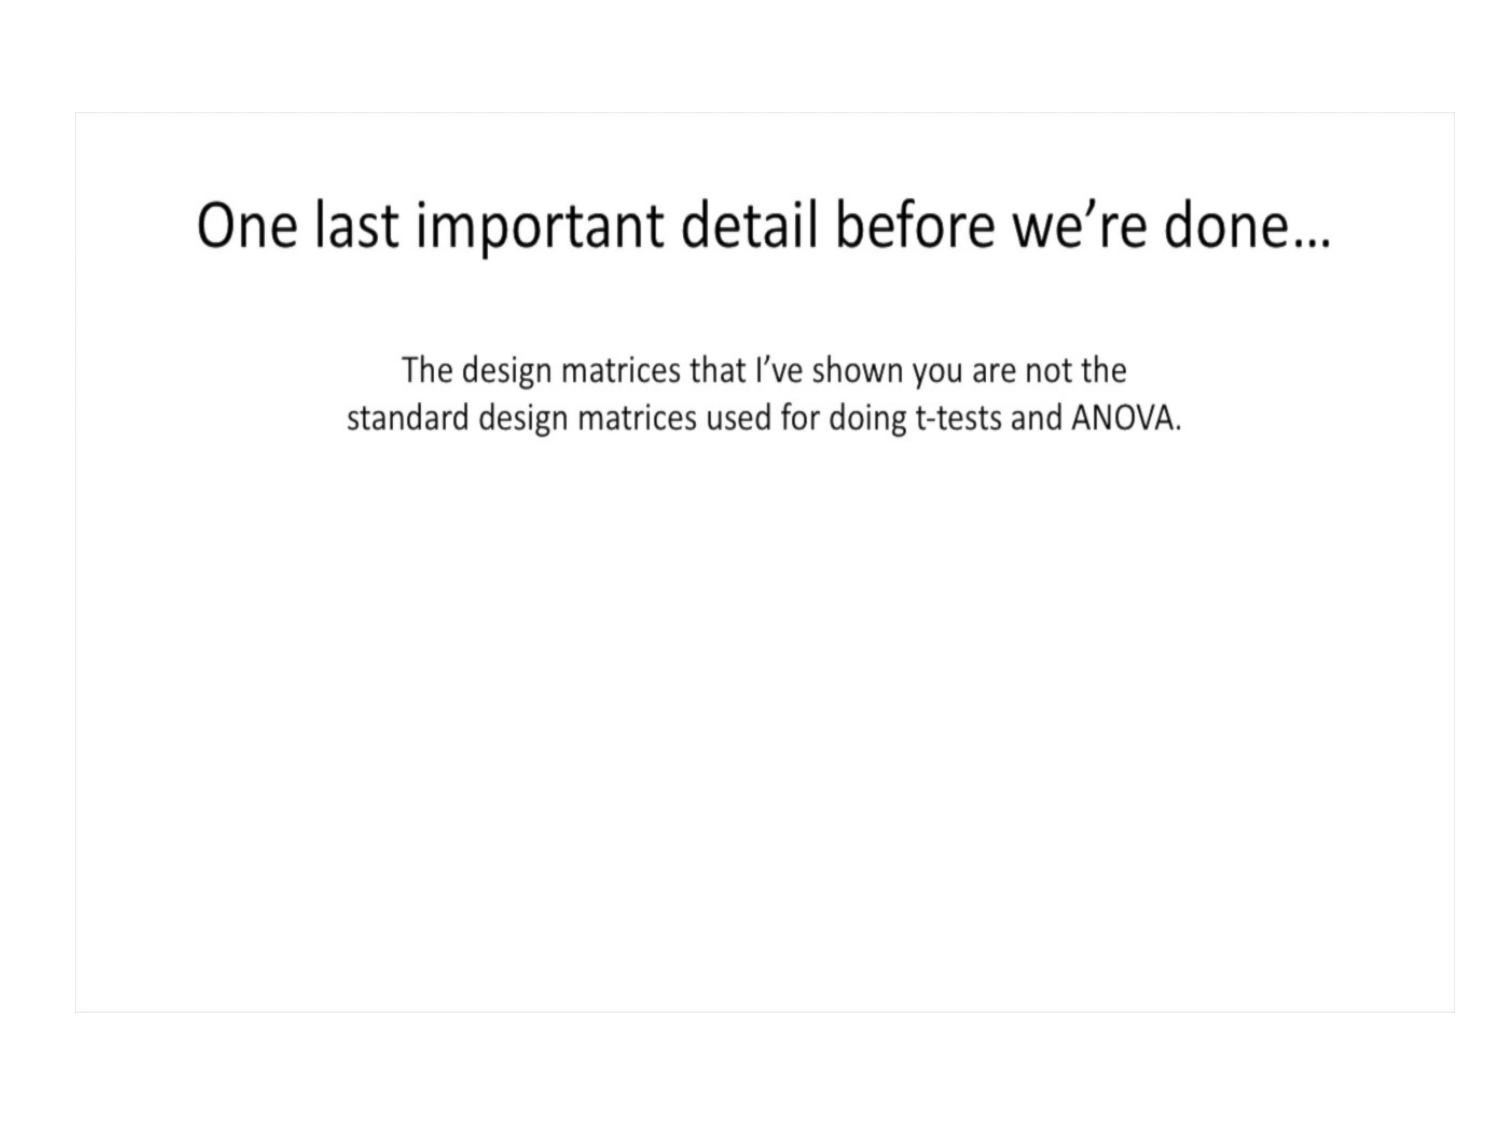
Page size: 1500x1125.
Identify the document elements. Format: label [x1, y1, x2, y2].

picture [74, 112, 1456, 1013]
